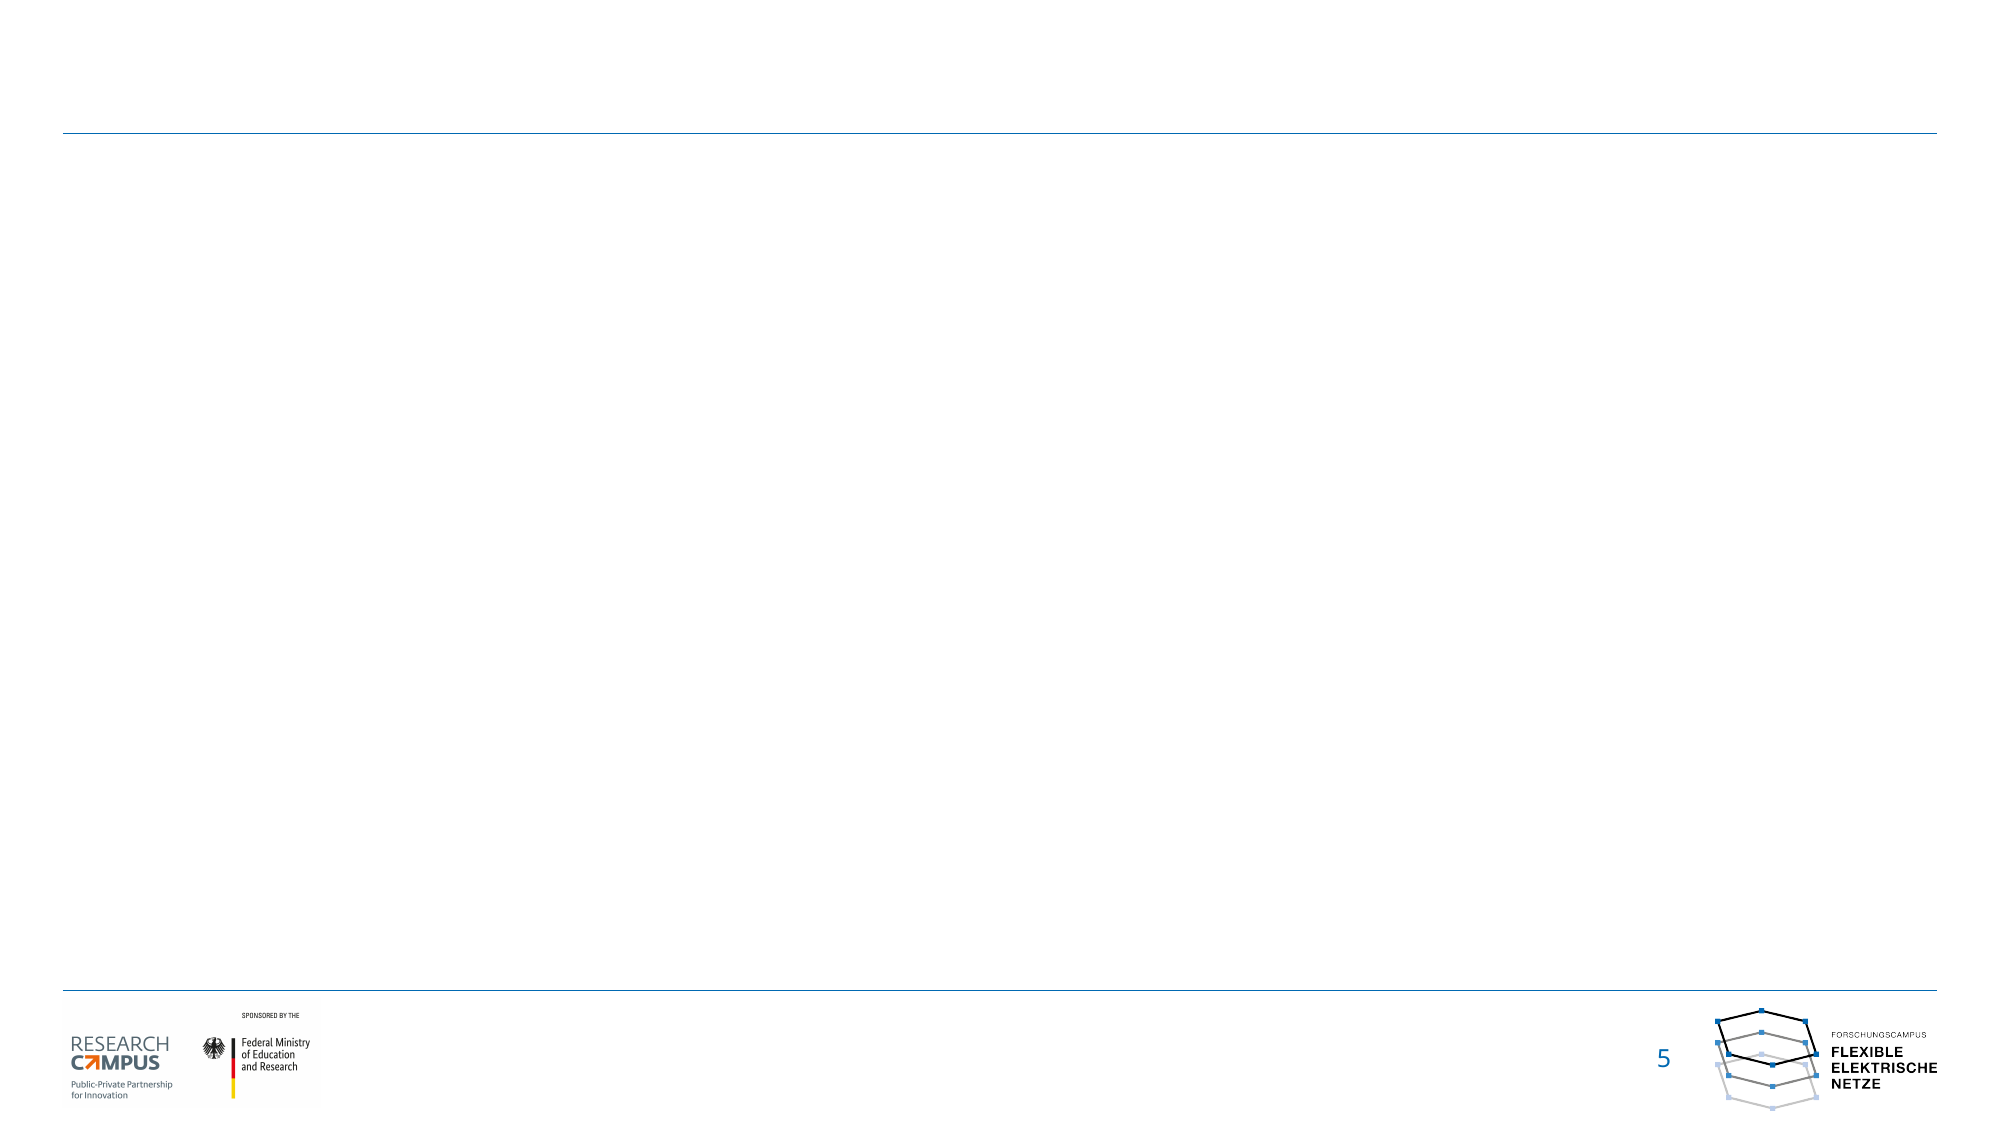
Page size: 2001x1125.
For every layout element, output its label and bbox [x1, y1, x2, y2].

picture [1715, 1008, 1937, 1111]
picture [62, 997, 321, 1108]
